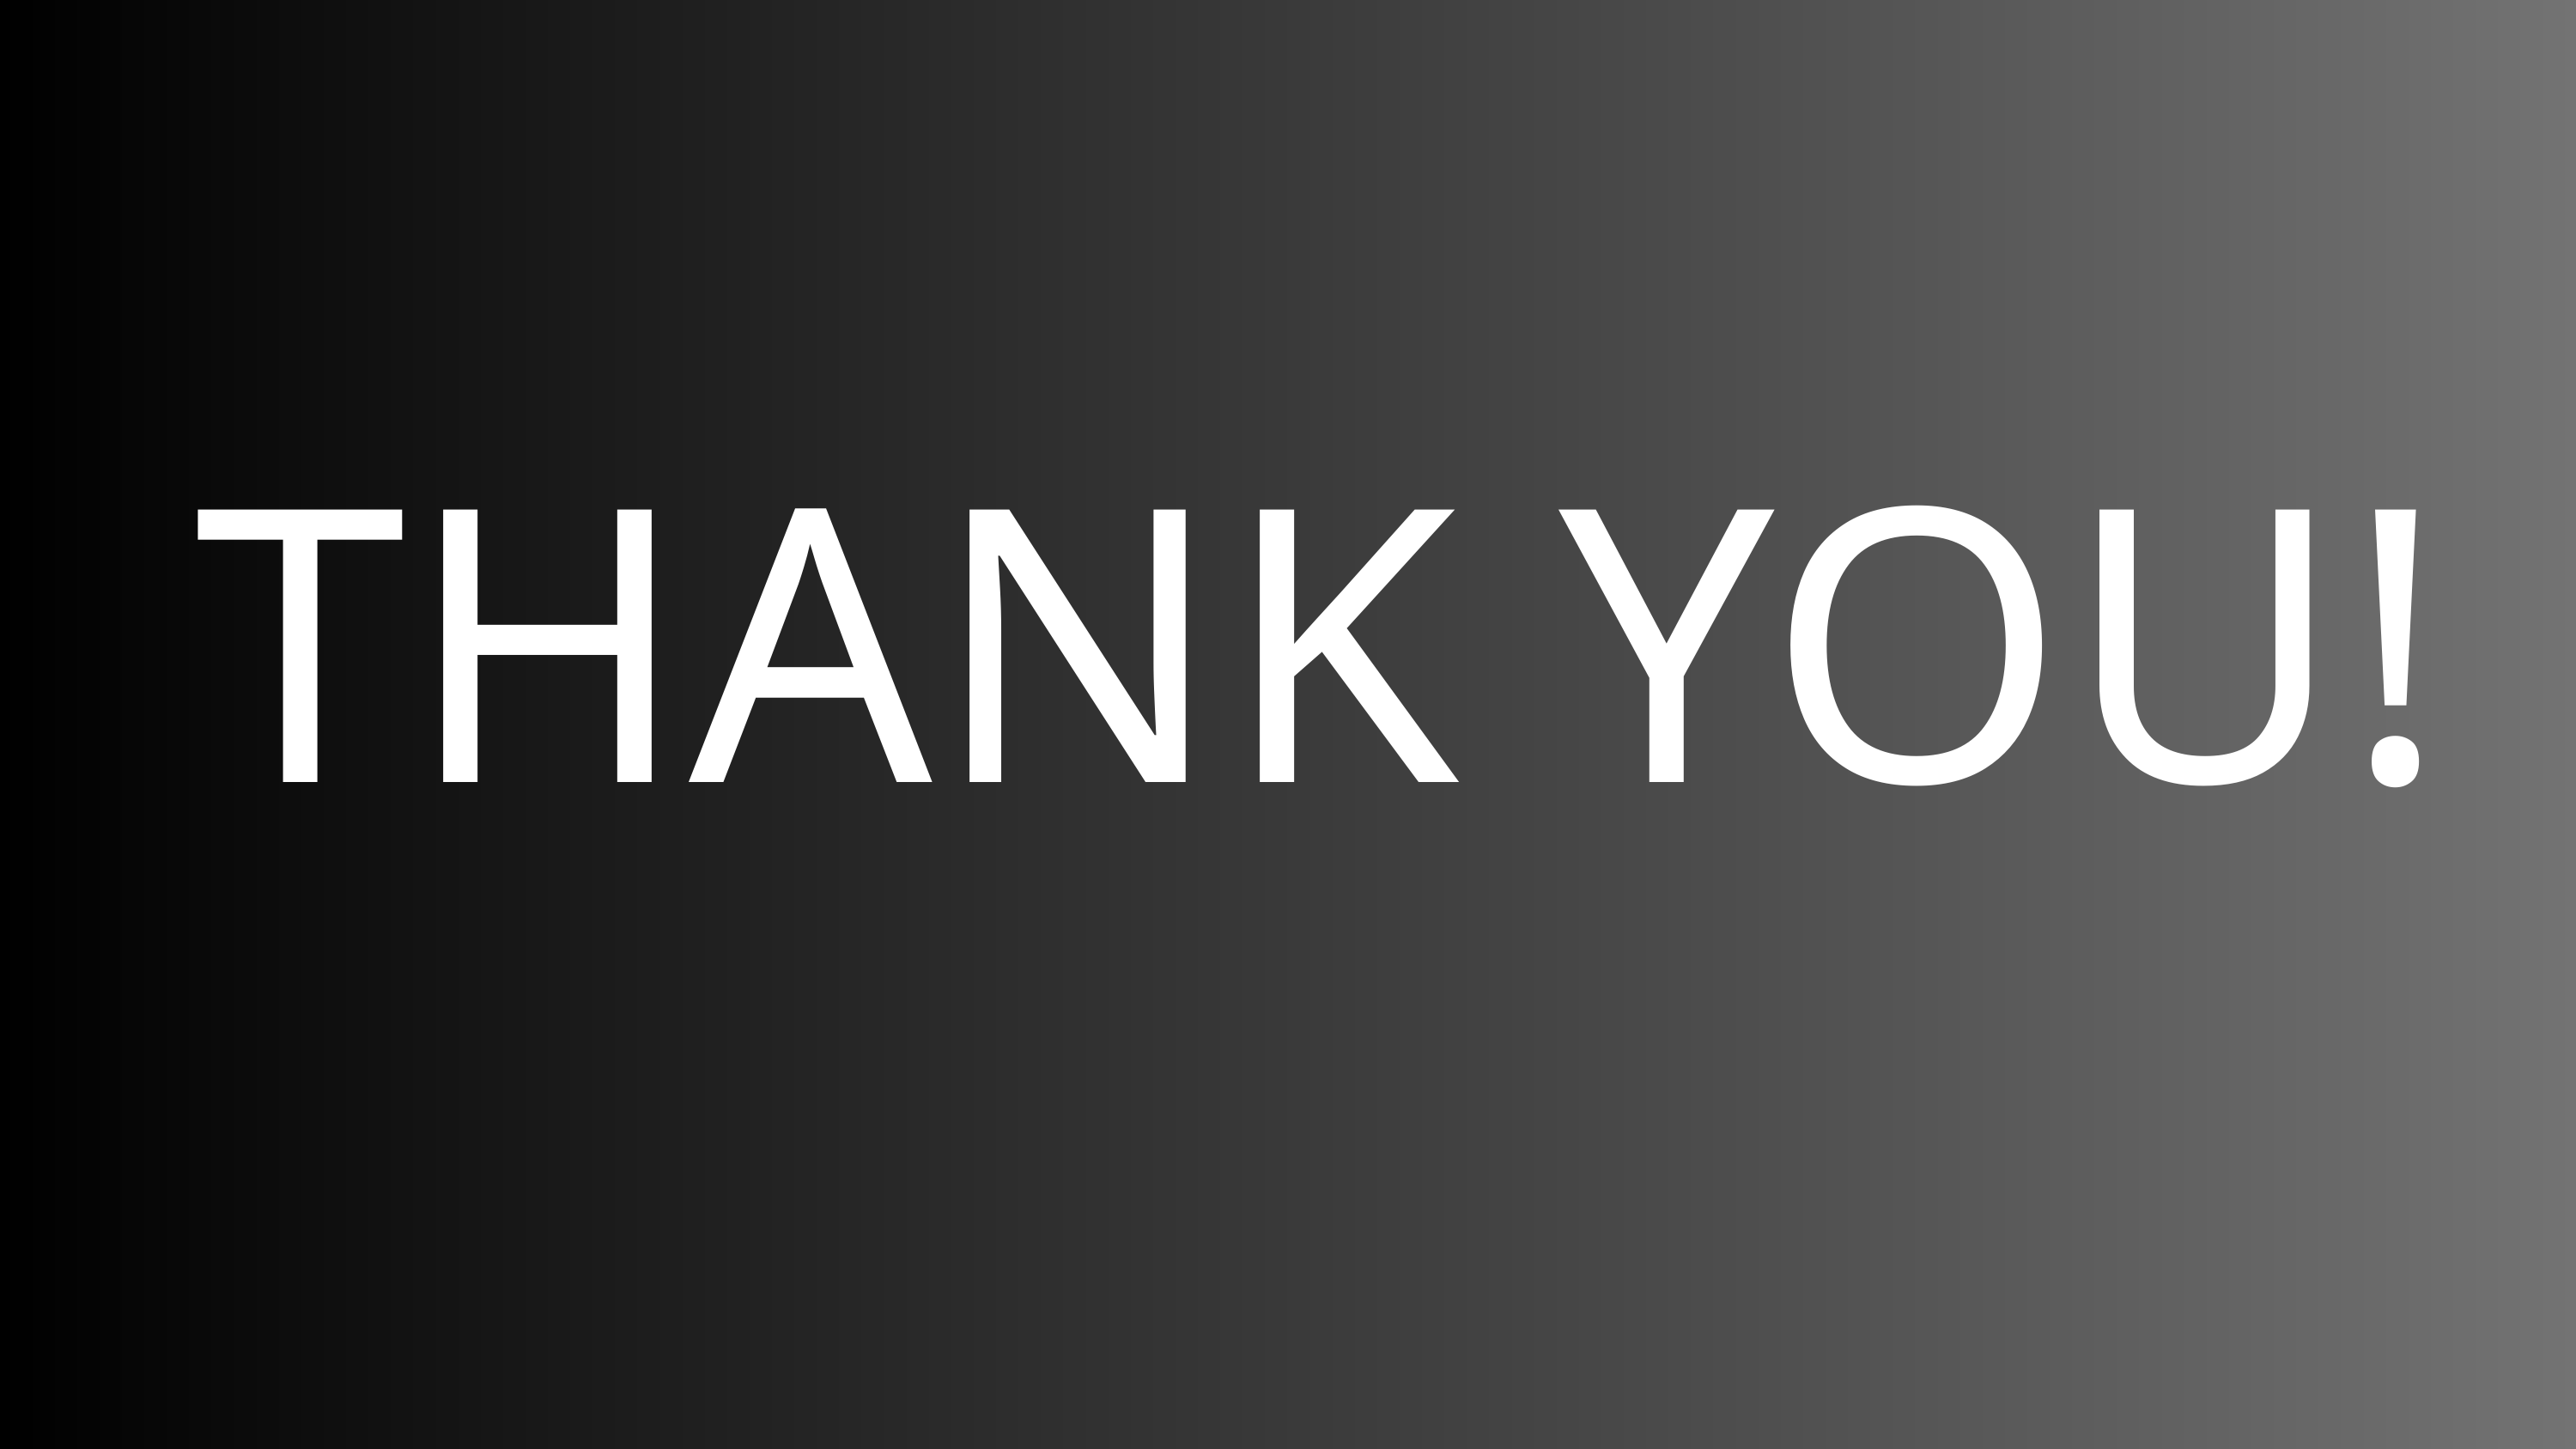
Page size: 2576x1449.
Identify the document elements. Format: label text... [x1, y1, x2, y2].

text_box THANK YOU! [144, 439, 2498, 859]
